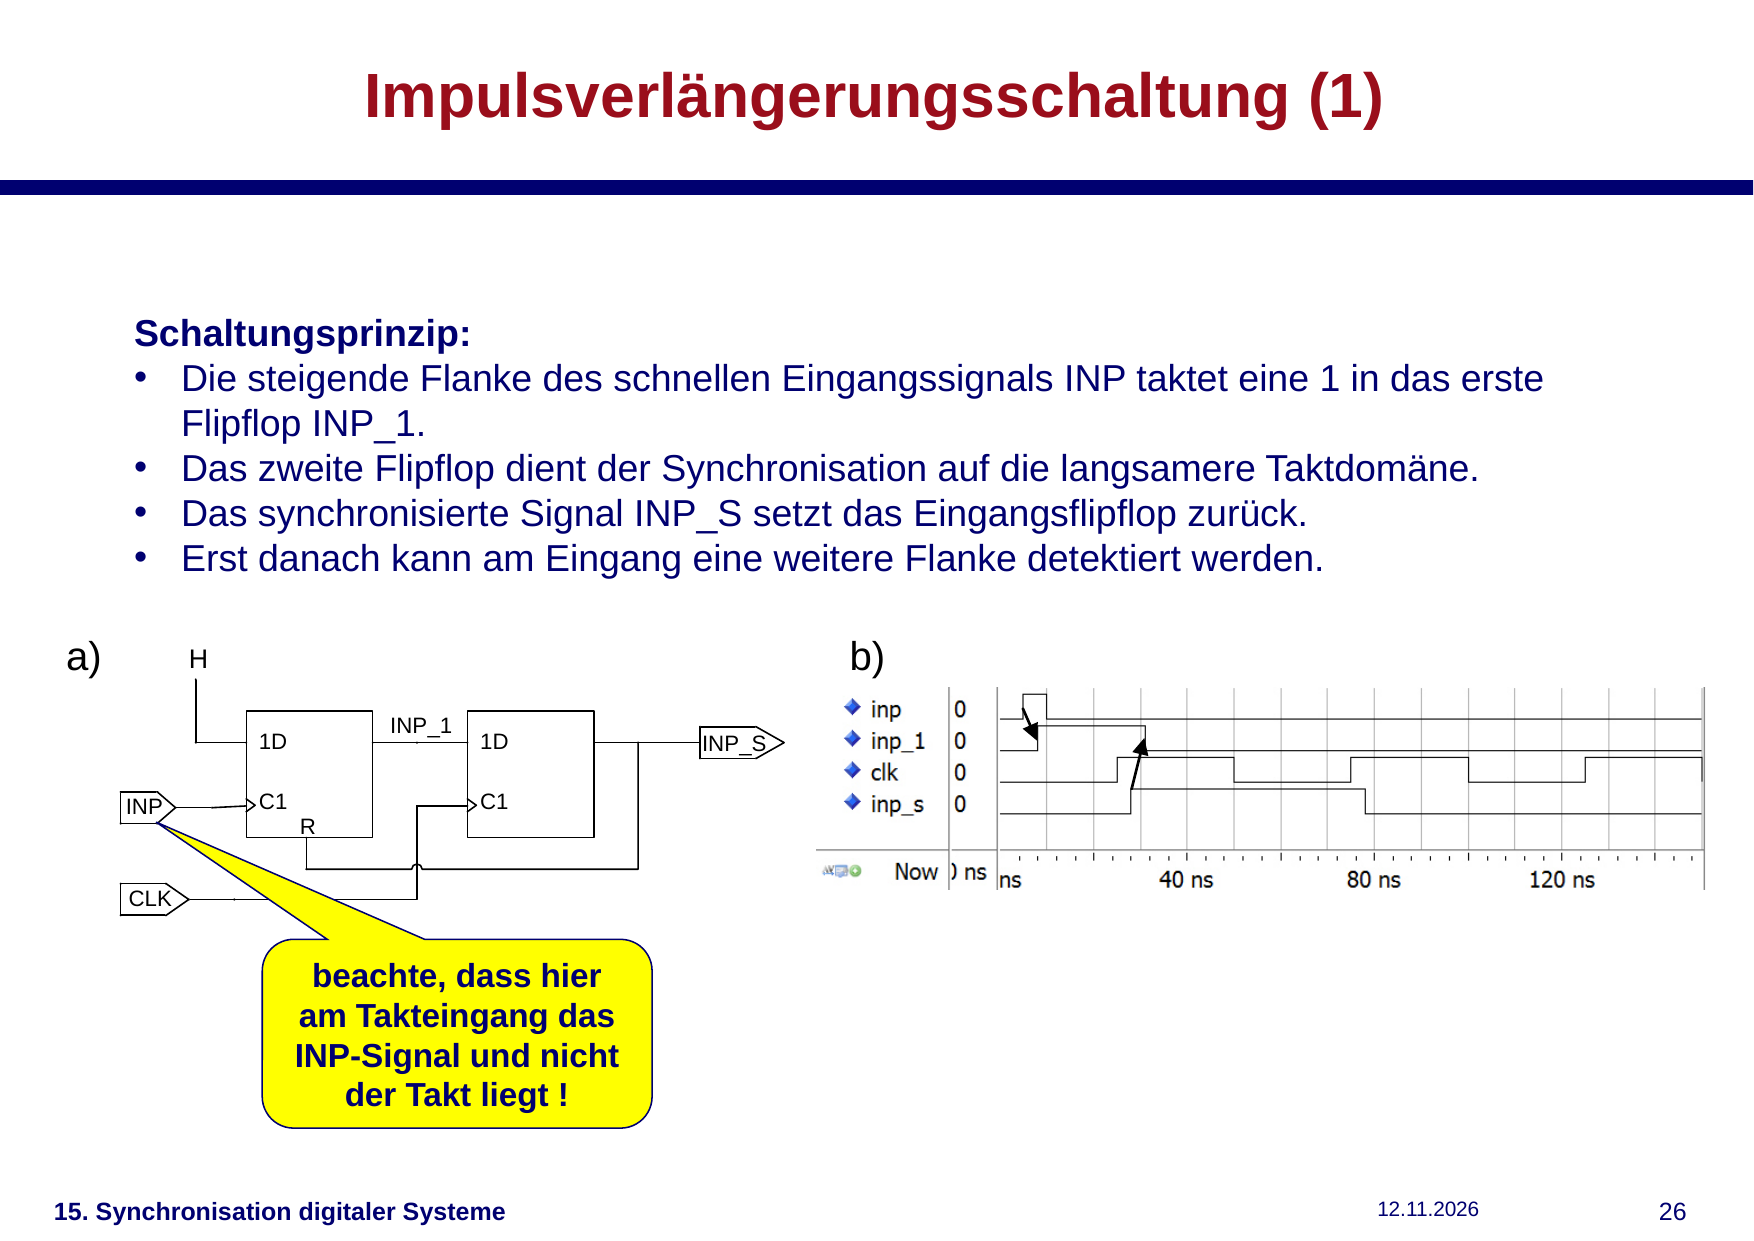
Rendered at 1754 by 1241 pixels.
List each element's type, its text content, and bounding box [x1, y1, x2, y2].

slide_number 25 [1632, 1187, 1704, 1241]
title Impulsverlängerungsschaltung (1) [37, 41, 1713, 144]
footer 15. Synchronisation digitaler Systeme [37, 1187, 535, 1241]
text_box beachte, dass hier am Takteingang das INP-Signal und nicht der Takt liegt ! [262, 930, 653, 1129]
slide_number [1360, 1187, 1608, 1241]
text_box Schaltungsprinzip: Die steigende Flanke des schnellen Eingangssignals INP taktet eine 1 in das erste Flipflop INP_1. Das zweite Flipflop dient der Synchronisation auf die langsamere Taktdomäne. Das synchronisierte Signal INP_S setzt das Eingangsflipflop zurück. Erst danach kann am Eingang eine weitere Flanke detektiert werden. [119, 301, 1620, 586]
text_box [42, 631, 1711, 920]
